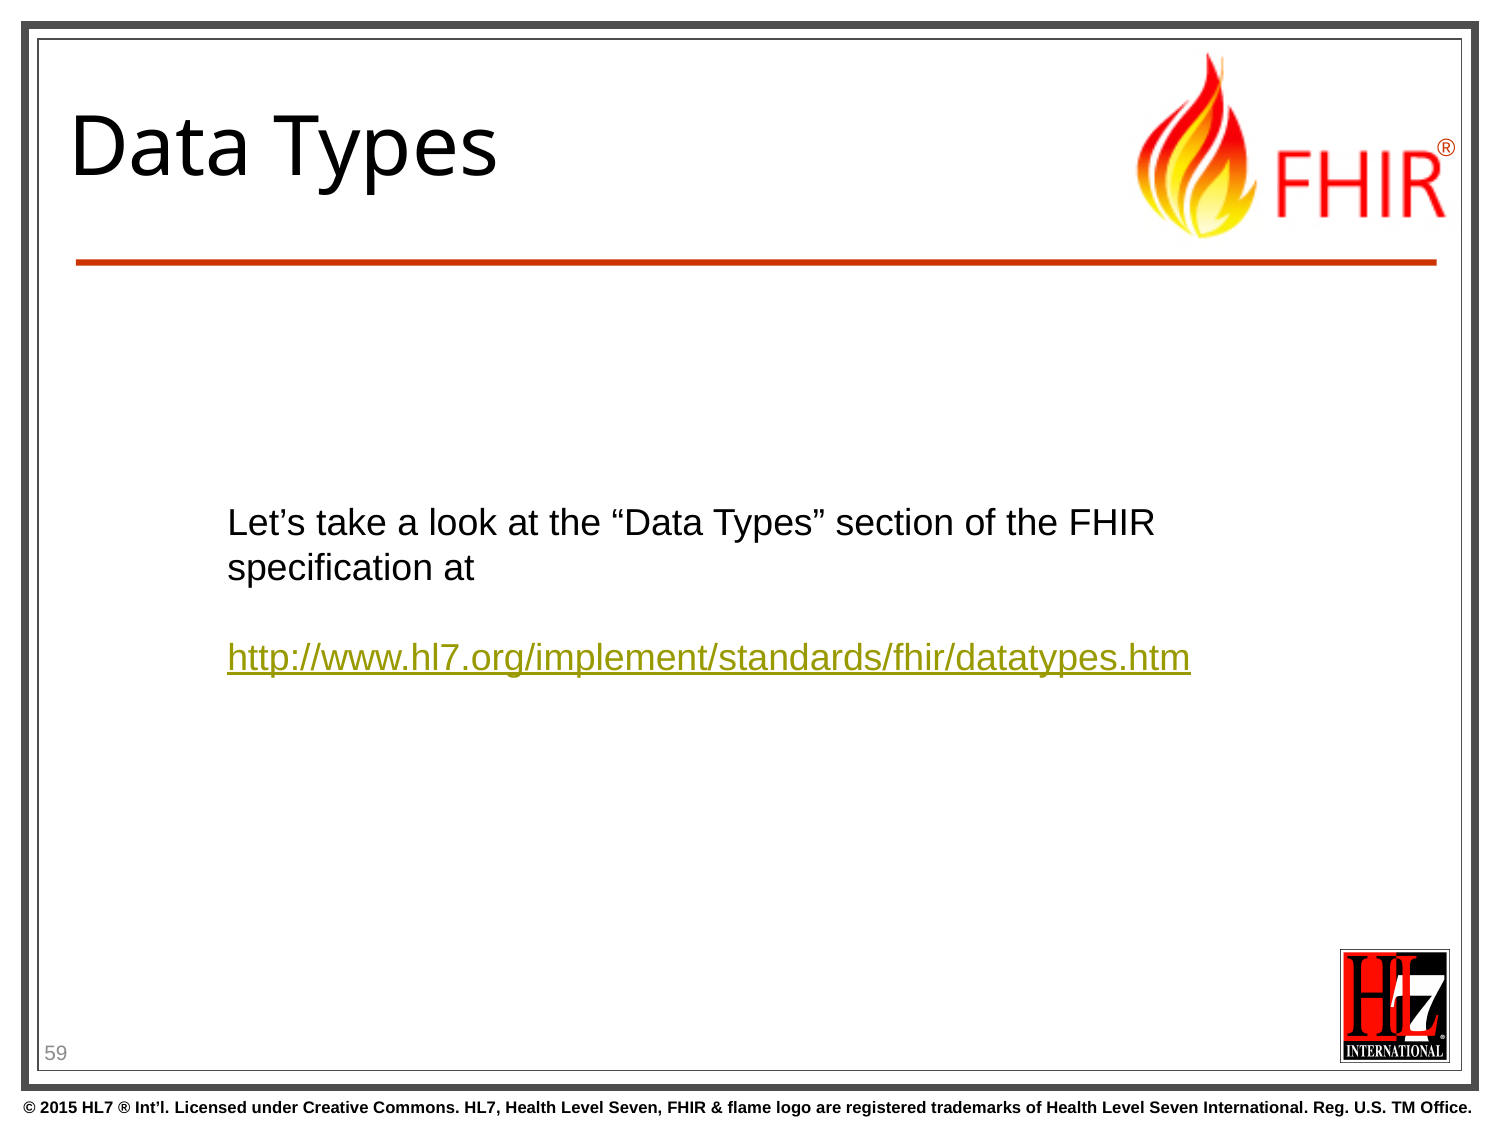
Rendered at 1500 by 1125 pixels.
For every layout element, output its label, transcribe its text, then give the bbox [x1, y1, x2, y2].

text_box Let’s take a look at the “Data Types” section of the FHIR specification at http://www.hl7.org/implement/standards/fhir/datatypes.htm [212, 490, 1320, 686]
picture [1340, 949, 1450, 1063]
title Data Types [53, 54, 1128, 249]
picture [1124, 42, 1458, 249]
slide_number 59 [29, 1034, 148, 1071]
